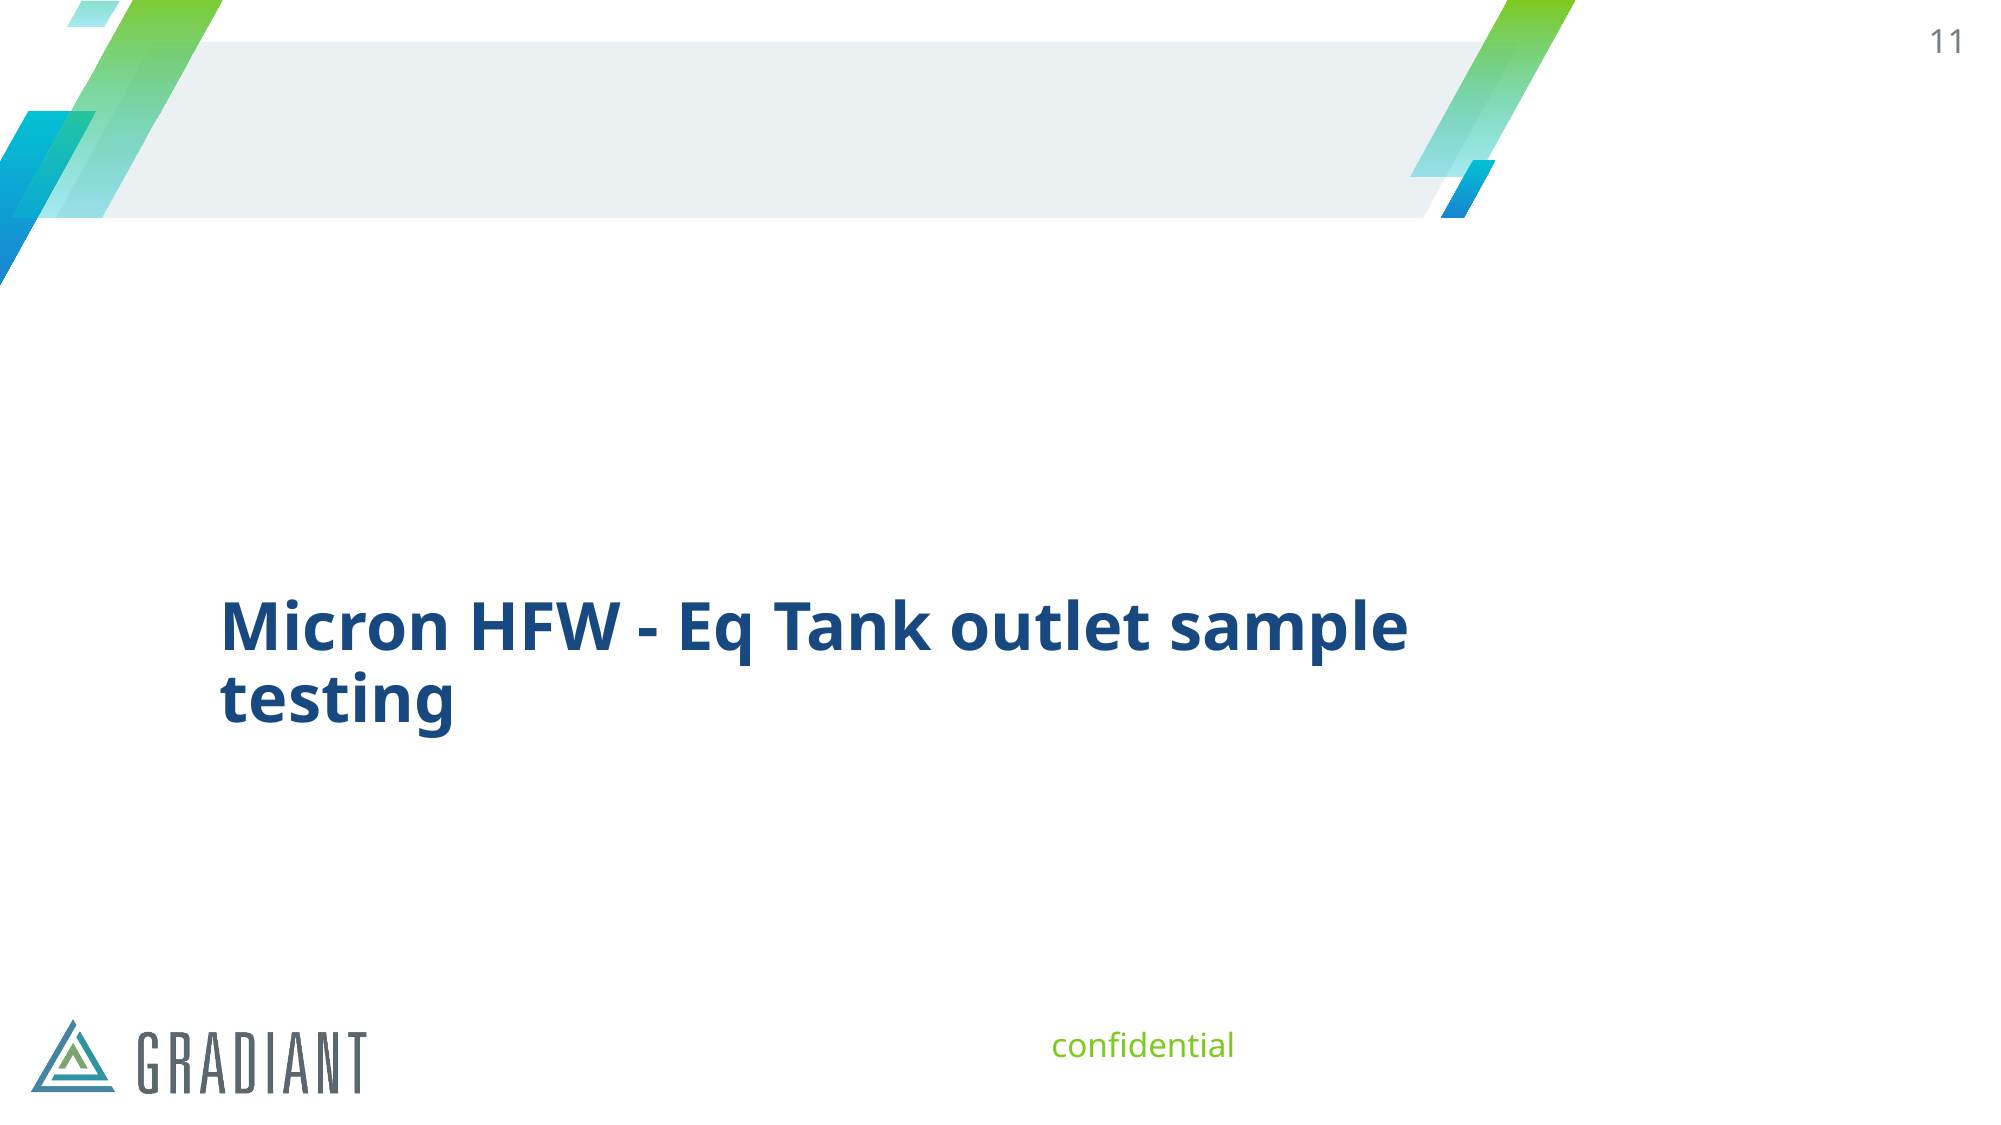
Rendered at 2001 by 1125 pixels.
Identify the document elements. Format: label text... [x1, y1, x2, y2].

slide_number 11 [1871, 0, 1967, 87]
title Micron HFW - Eq Tank outlet sample testing [219, 576, 1538, 754]
picture [0, 920, 475, 1125]
